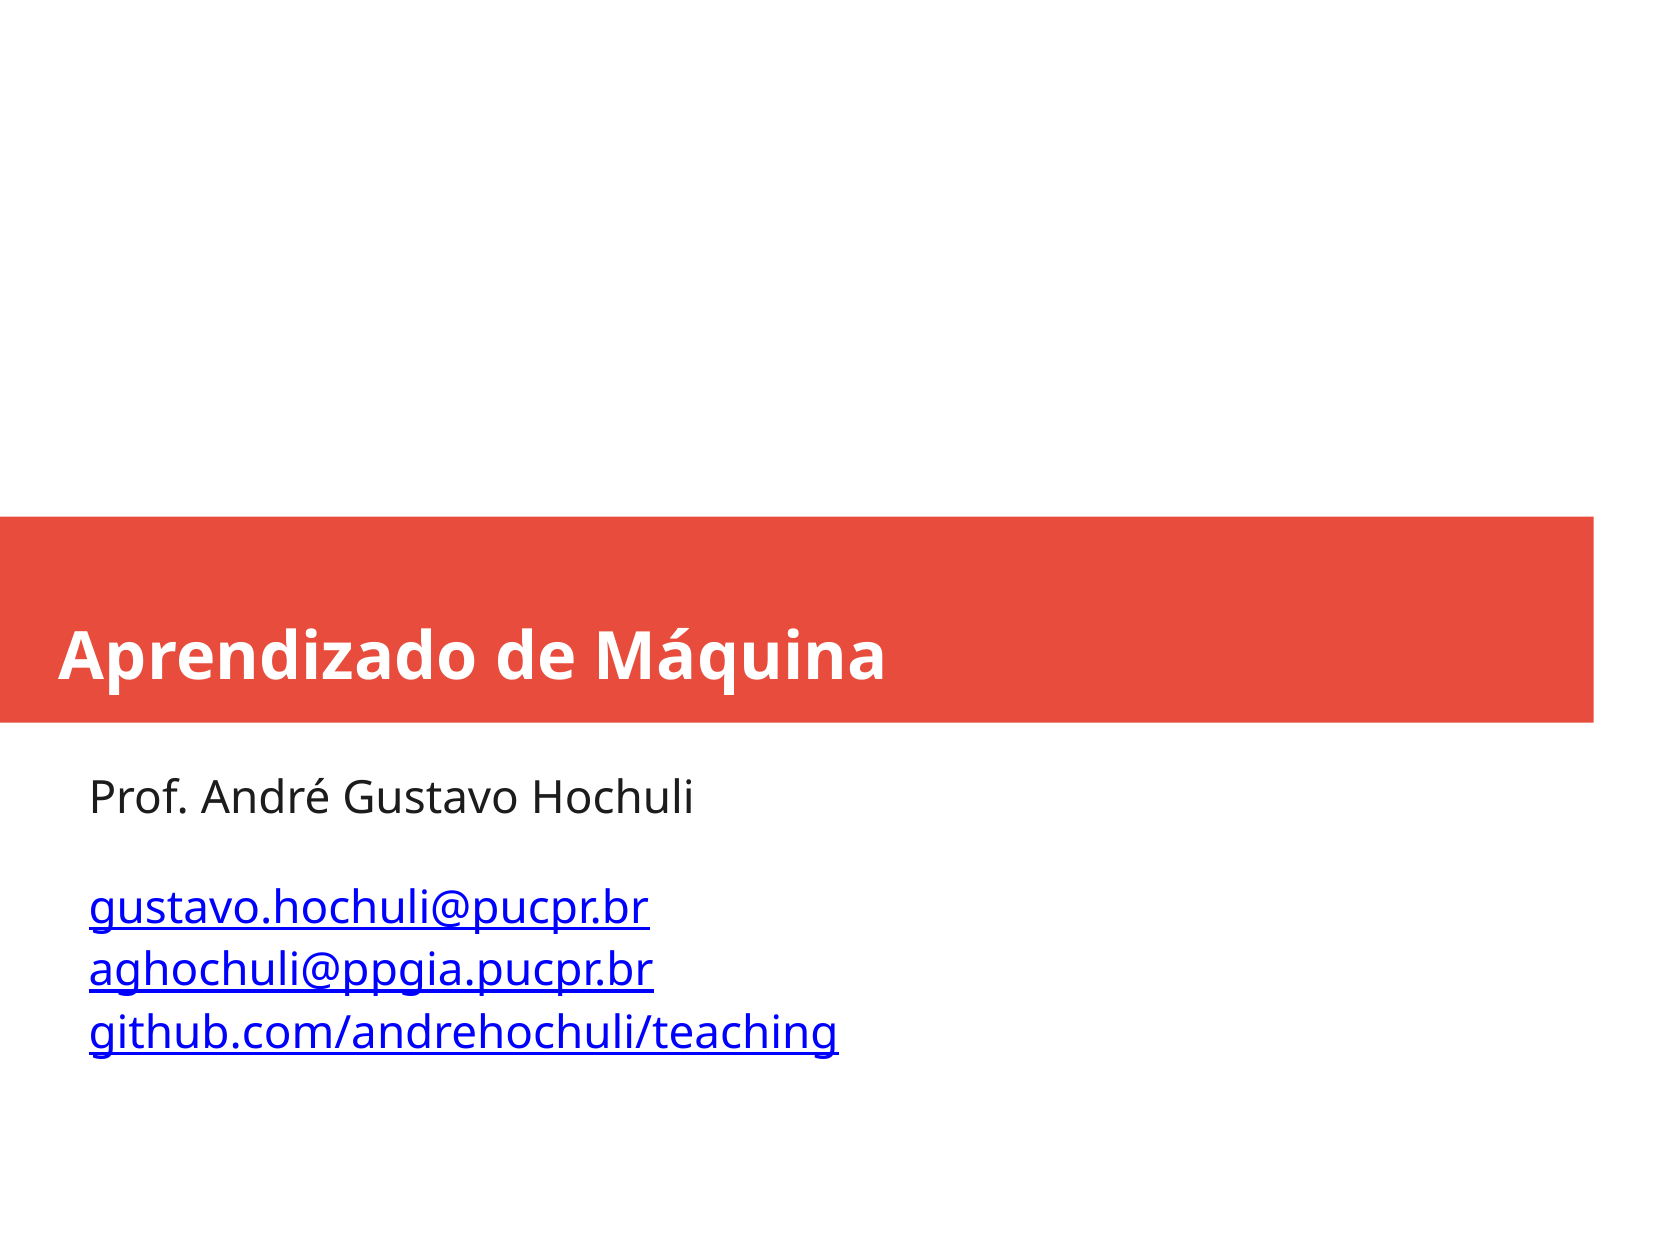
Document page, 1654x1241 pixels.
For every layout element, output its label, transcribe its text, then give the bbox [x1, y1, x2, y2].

text_box Prof. André Gustavo Hochuli gustavo.hochuli@pucpr.br aghochuli@ppgia.pucpr.br github.com/andrehochuli/teaching [88, 767, 1594, 1181]
text_box Aprendizado de Máquina [58, 546, 1594, 694]
